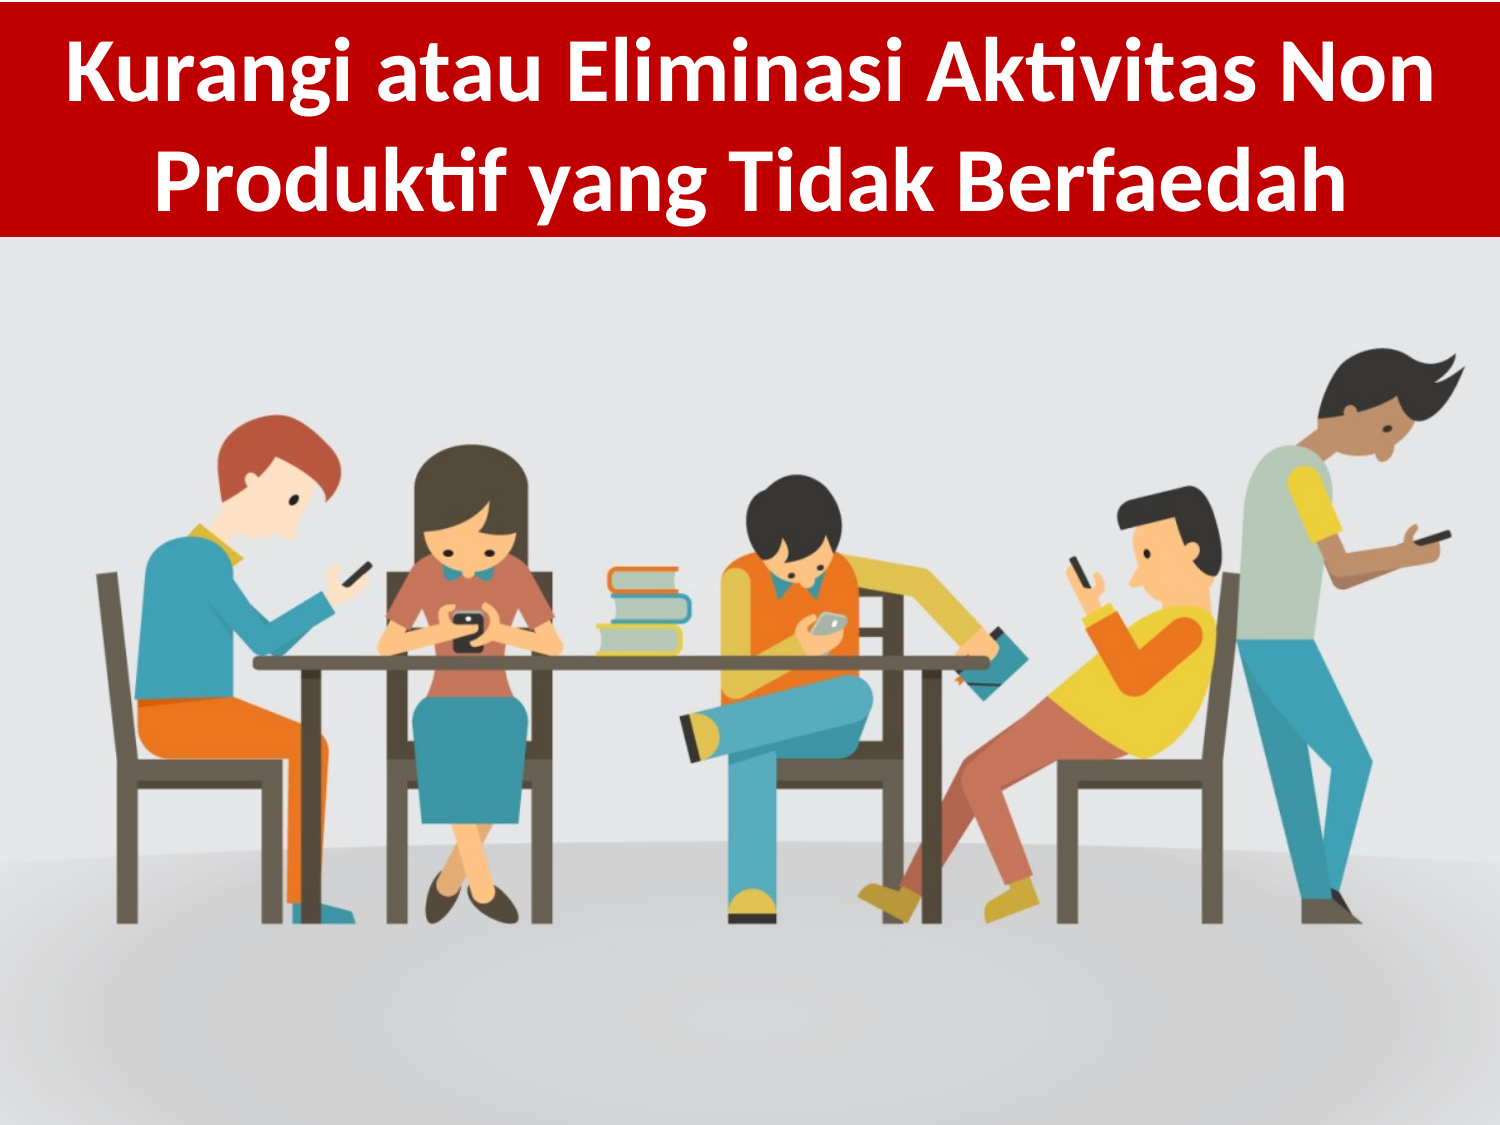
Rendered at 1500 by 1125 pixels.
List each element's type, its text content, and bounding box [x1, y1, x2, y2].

picture [0, 129, 1500, 1125]
text_box Kurangi atau Eliminasi Aktivitas Non Produktif yang Tidak Berfaedah [0, 2, 1500, 129]
